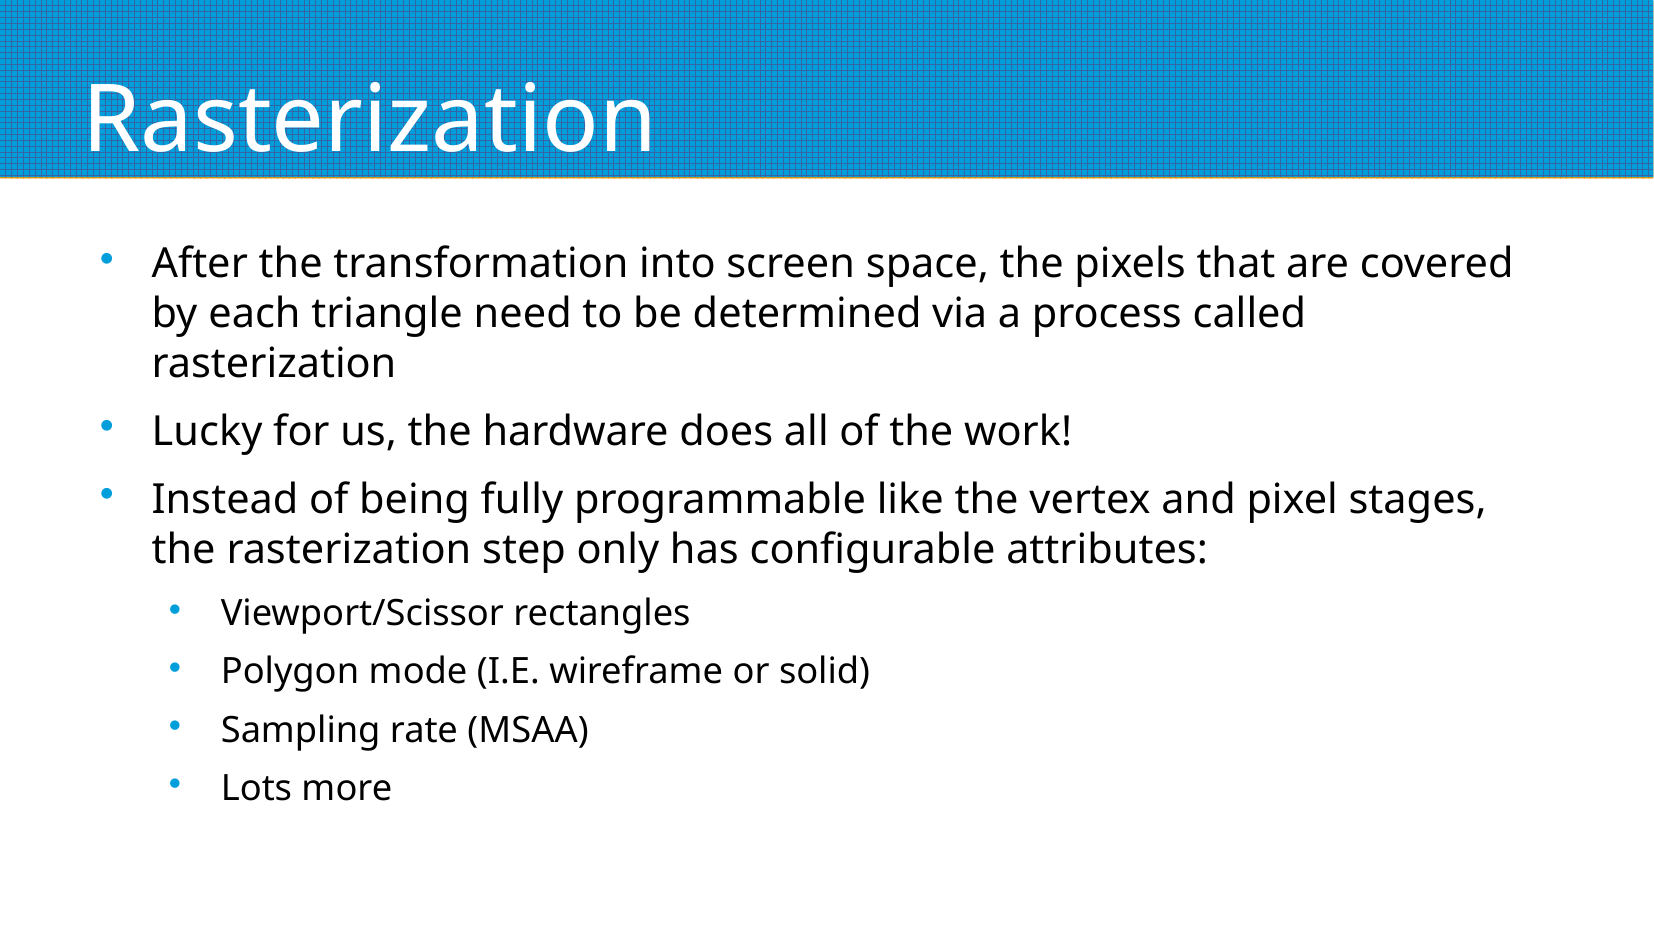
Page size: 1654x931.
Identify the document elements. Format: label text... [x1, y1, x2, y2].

picture [0, 179, 1654, 931]
title Rasterization [82, 14, 1571, 171]
list After the transformation into screen space, the pixels that are covered by each triangle need to be determined via a process called rasterization Lucky for us, the hardware does all of the work! Instead of being fully programmable like the vertex and pixel stages, the rasterization step only has configurable attributes: Viewport/Scissor rectangles Polygon mode (I.E. wireframe or solid) Sampling rate (MSAA) Lots more [82, 236, 1563, 810]
